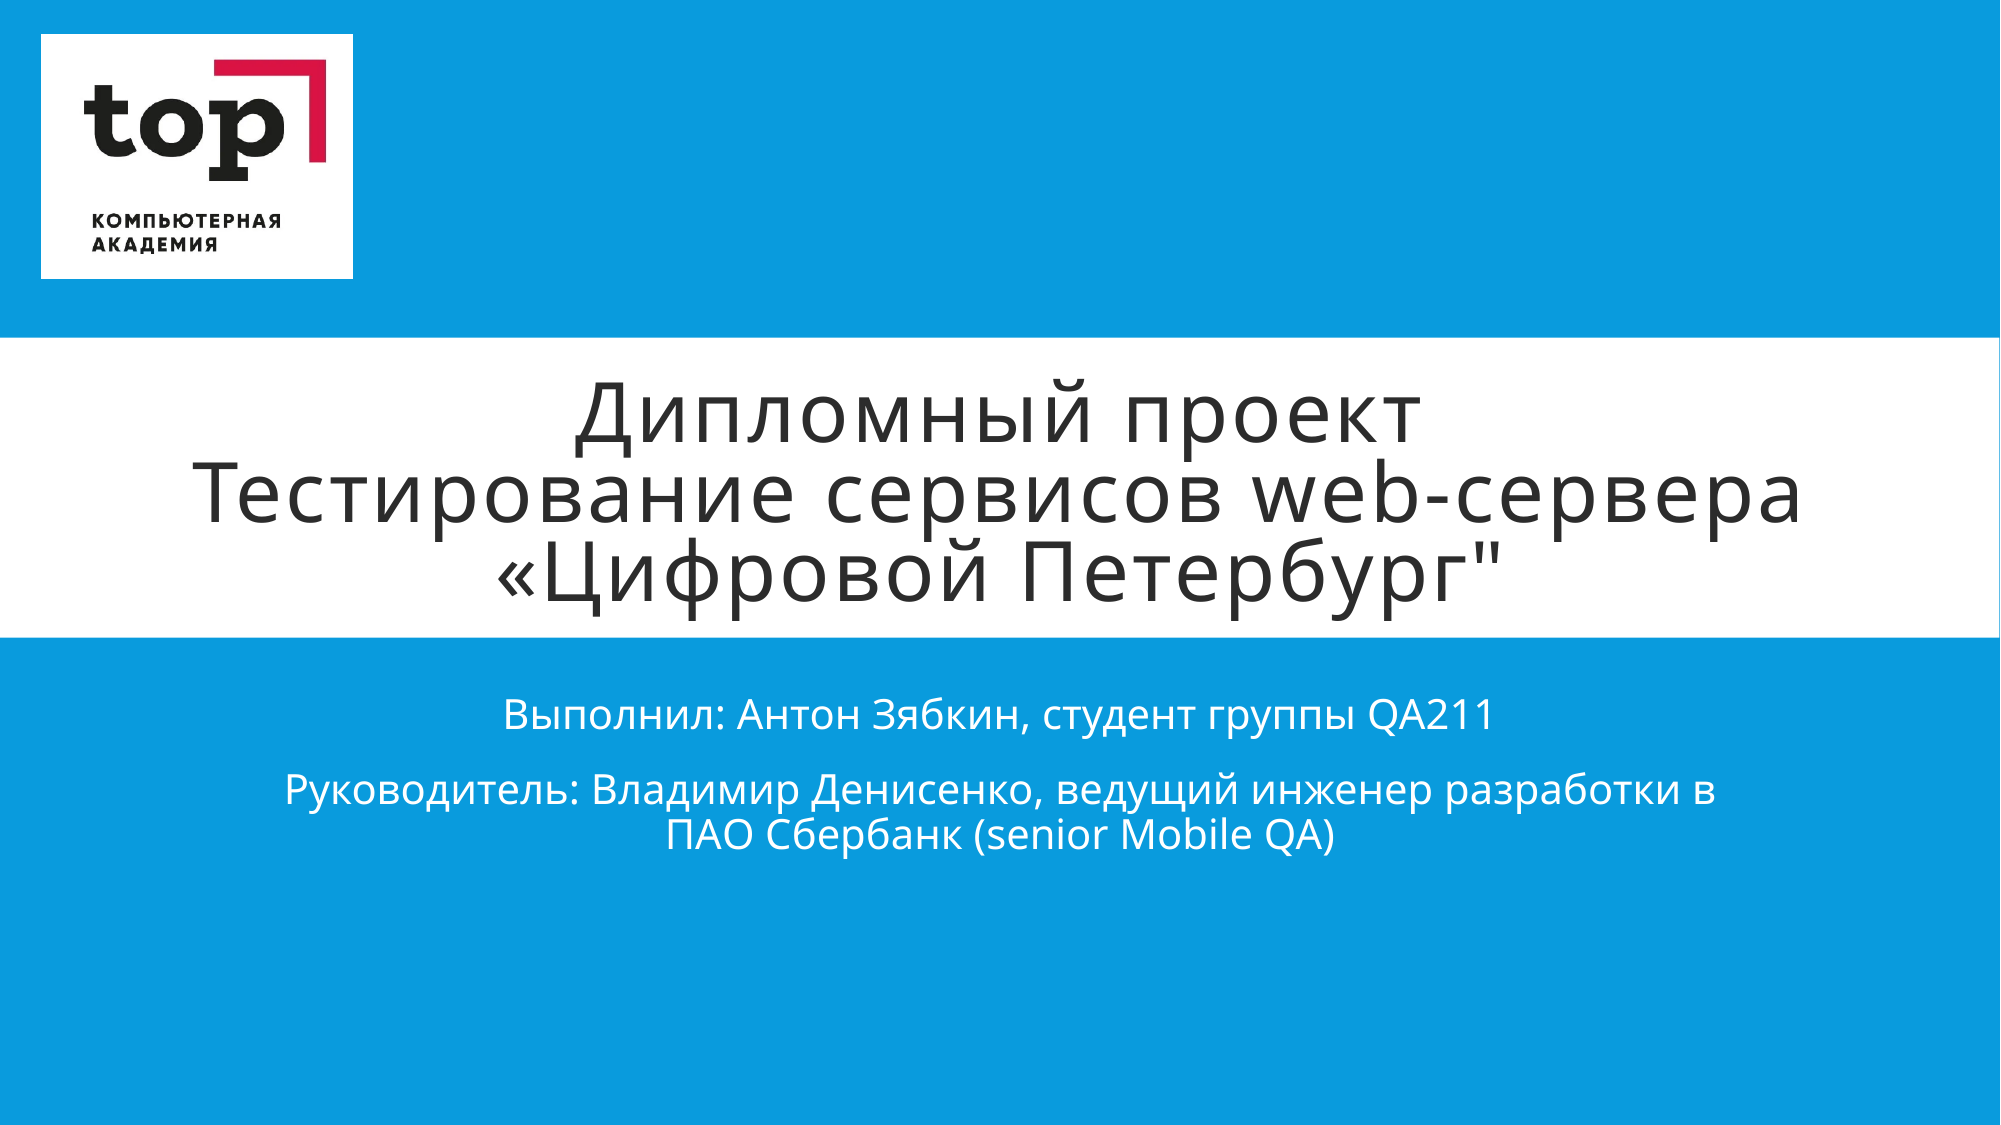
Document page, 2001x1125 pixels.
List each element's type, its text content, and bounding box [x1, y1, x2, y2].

subtitle Выполнил: Антон Зябкин, студент группы QA211 Руководитель: Владимир Денисенко, ведущий инженер разработки в ПАО Сбербанк (senior Mobile QA) [249, 686, 1750, 902]
title Дипломный проект Тестирование сервисов web-сервера «Цифровой Петербург" [60, 355, 1942, 641]
picture [42, 35, 352, 278]
